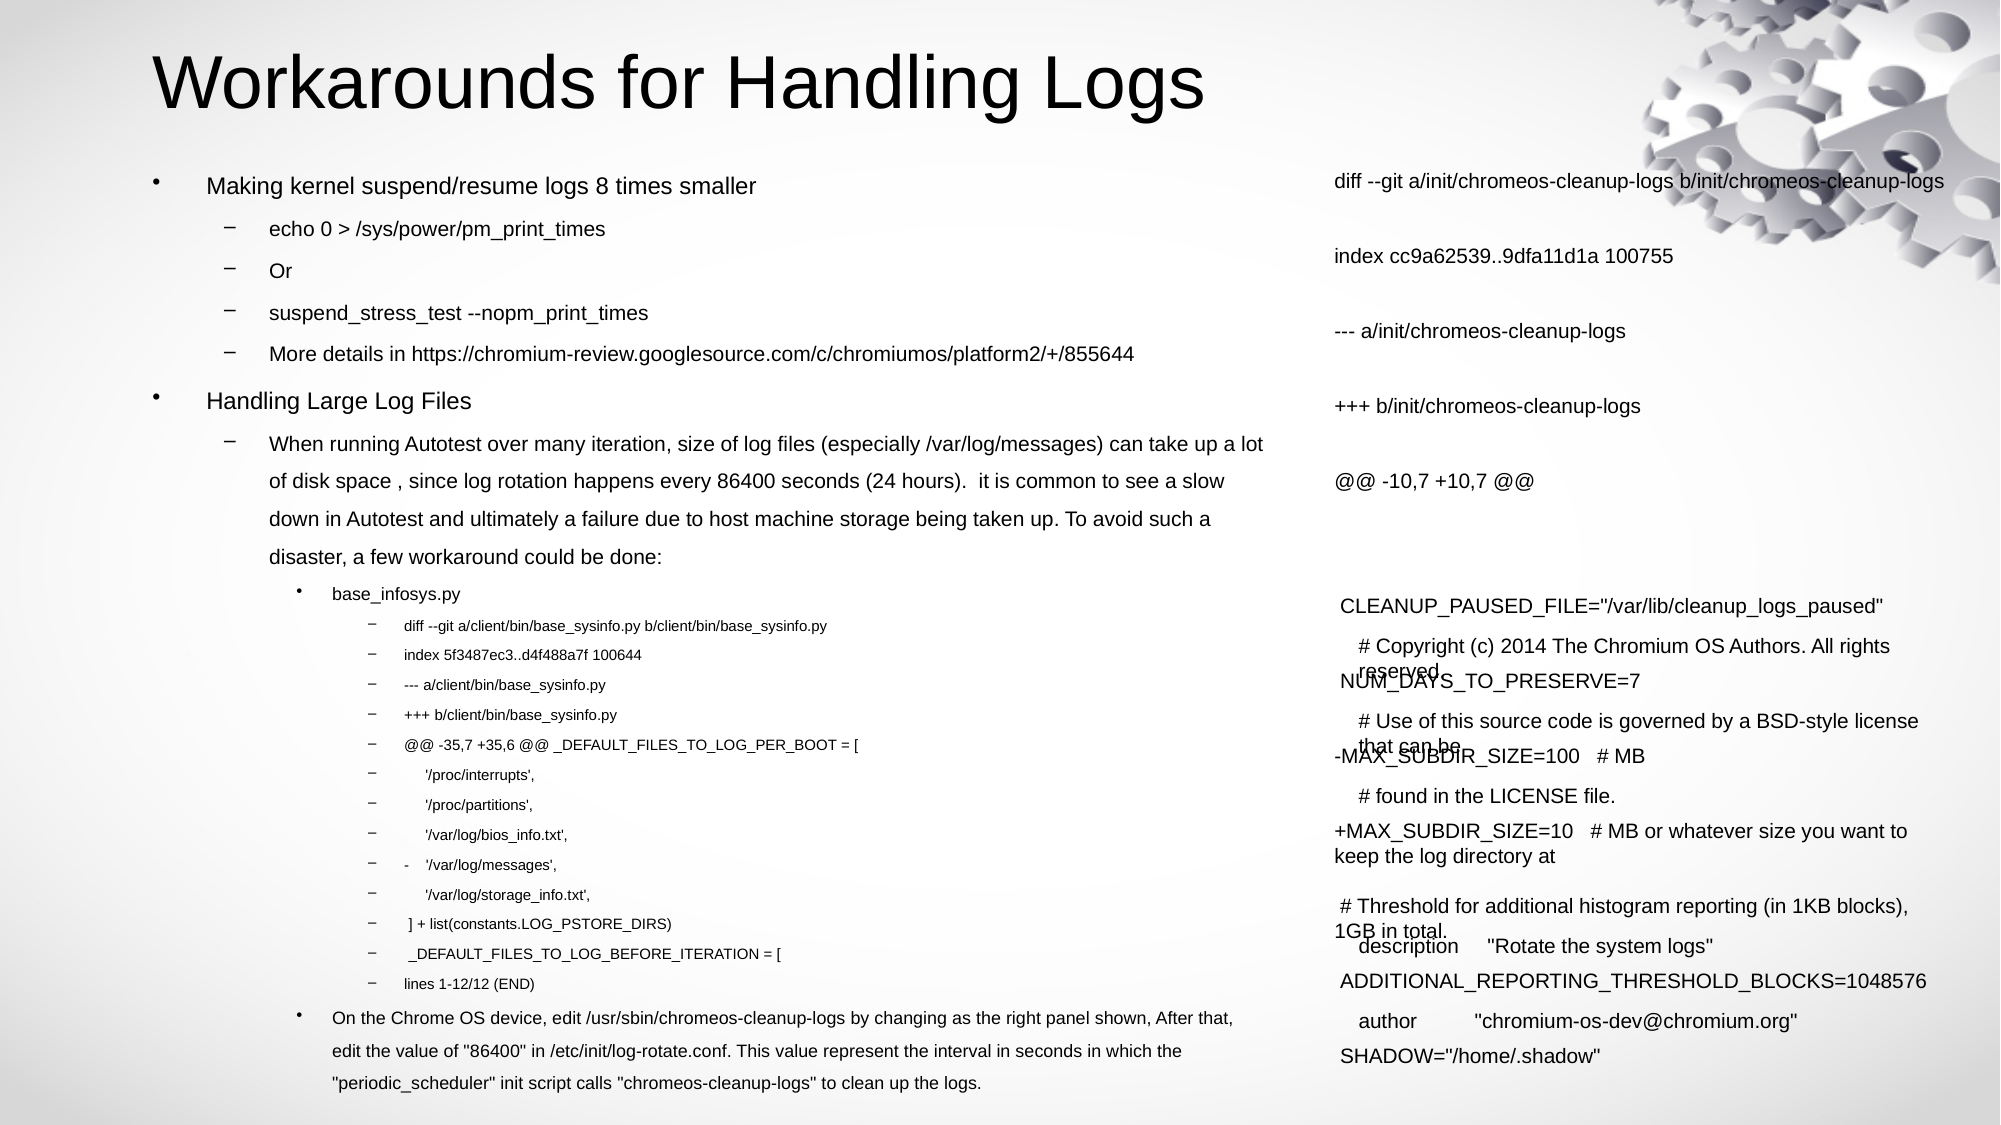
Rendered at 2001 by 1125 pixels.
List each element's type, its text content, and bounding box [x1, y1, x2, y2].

text_box diff --git a/init/chromeos-cleanup-logs b/init/chromeos-cleanup-logs index cc9a62539..9dfa11d1a 100755 --- a/init/chromeos-cleanup-logs +++ b/init/chromeos-cleanup-logs @@ -10,7 +10,7 @@ CLEANUP_PAUSED_FILE="/var/lib/cleanup_logs_paused" NUM_DAYS_TO_PRESERVE=7 -MAX_SUBDIR_SIZE=100 # MB +MAX_SUBDIR_SIZE=10 # MB or whatever size you want to keep the log directory at # Threshold for additional histogram reporting (in 1KB blocks), 1GB in total. ADDITIONAL_REPORTING_THRESHOLD_BLOCKS=1048576 SHADOW="/home/.shadow" [1319, 160, 1969, 1075]
title Workarounds for Handling Logs [137, 21, 1863, 136]
list Making kernel suspend/resume logs 8 times smaller echo 0 > /sys/power/pm_print_times Or suspend_stress_test --nopm_print_times More details in https://chromium-review.googlesource.com/c/chromiumos/platform2/+/855644 Handling Large Log Files When running Autotest over many iteration, size of log files (especially /var/log/messages) can take up a lot of disk space , since log rotation happens every 86400 seconds (24 hours). it is common to see a slow down in Autotest and ultimately a failure due to host machine storage being taken up. To avoid such a disaster, a few workaround could be done: base_infosys.py diff --git a/client/bin/base_sysinfo.py b/client/bin/base_sysinfo.py index 5f3487ec3..d4f488a7f 100644 --- a/client/bin/base_sysinfo.py +++ b/client/bin/base_sysinfo.py @@ -35,7 +35,6 @@ _DEFAULT_FILES_TO_LOG_PER_BOOT = [ '/proc/interrupts', '/proc/partitions', '/var/log/bios_info.txt', - '/var/log/messages', '/var/log/storage_info.txt', ] + list(constants.LOG_PSTORE_DIRS) _DEFAULT_FILES_TO_LOG_BEFORE_ITERATION = [ lines 1-12/12 (END) On the Chrome OS device, edit /usr/sbin/chromeos-cleanup-logs by changing as the right panel shown, After that, edit the value of "86400" in /etc/init/log-rotate.conf. This value represent the interval in seconds in which the "periodic_scheduler" init script calls "chromeos-cleanup-logs" to clean up the logs. [137, 148, 1282, 1113]
picture [0, 0, 2000, 1125]
text_box # Copyright (c) 2014 The Chromium OS Authors. All rights reserved. # Use of this source code is governed by a BSD-style license that can be # found in the LICENSE file. description "Rotate the system logs" author "chromium-os-dev@chromium.org" start on starting system-services stop on stopping system-services exec periodic_scheduler 86400 600 cleanup_logs /usr/sbin/chromeos-cleanup-logs [1343, 625, 1960, 1125]
